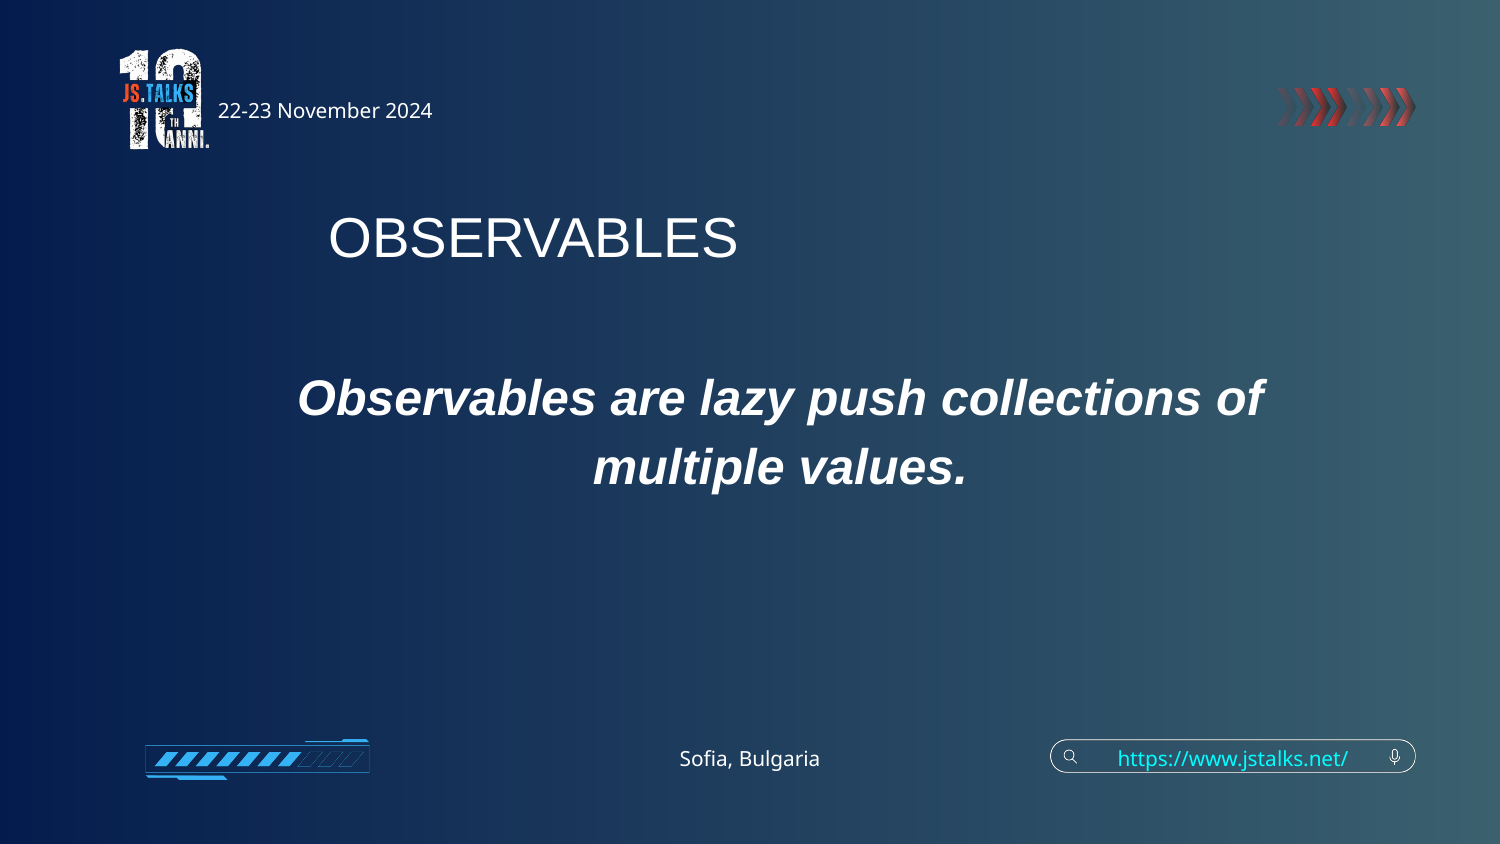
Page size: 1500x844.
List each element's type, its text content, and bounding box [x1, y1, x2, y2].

text_box [145, 739, 370, 780]
text_box 22-23 November 2024 [217, 95, 507, 123]
text_box [1347, 88, 1416, 126]
text_box https://www.jstalks.net/ [1103, 744, 1362, 772]
text_box Observables are lazy push collections of multiple values. [229, 356, 1332, 495]
text_box [1050, 739, 1416, 773]
text_box Sofia, Bulgaria [654, 744, 846, 772]
text_box [65, 0, 258, 231]
text_box OBSERVABLES [328, 183, 1233, 269]
text_box [1277, 88, 1347, 126]
